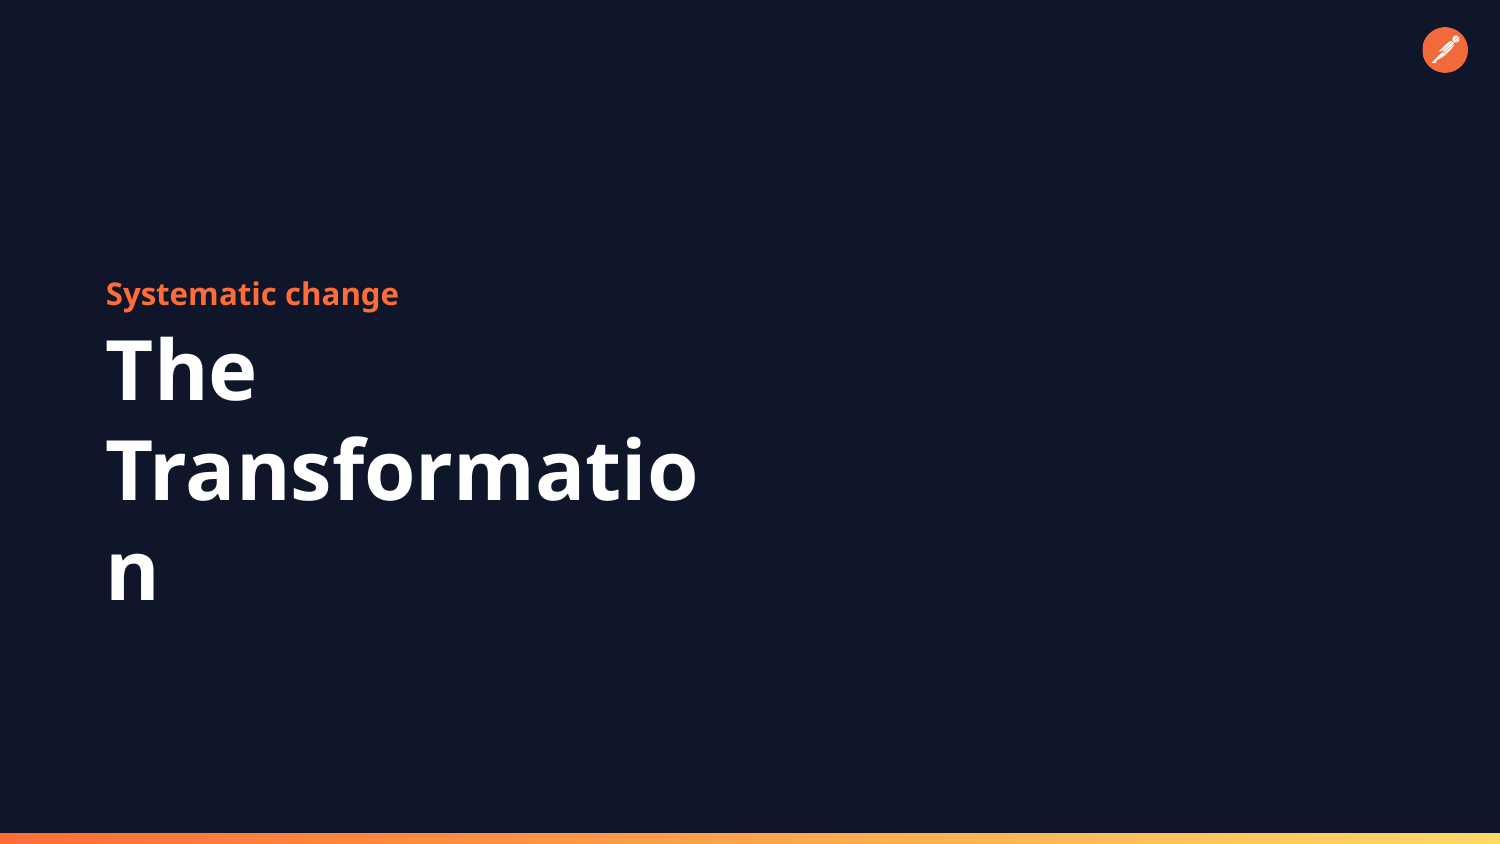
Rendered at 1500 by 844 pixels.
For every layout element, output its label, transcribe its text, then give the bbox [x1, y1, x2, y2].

title The Transformation [90, 301, 750, 542]
title Systematic change [90, 259, 607, 313]
picture [1422, 27, 1472, 73]
